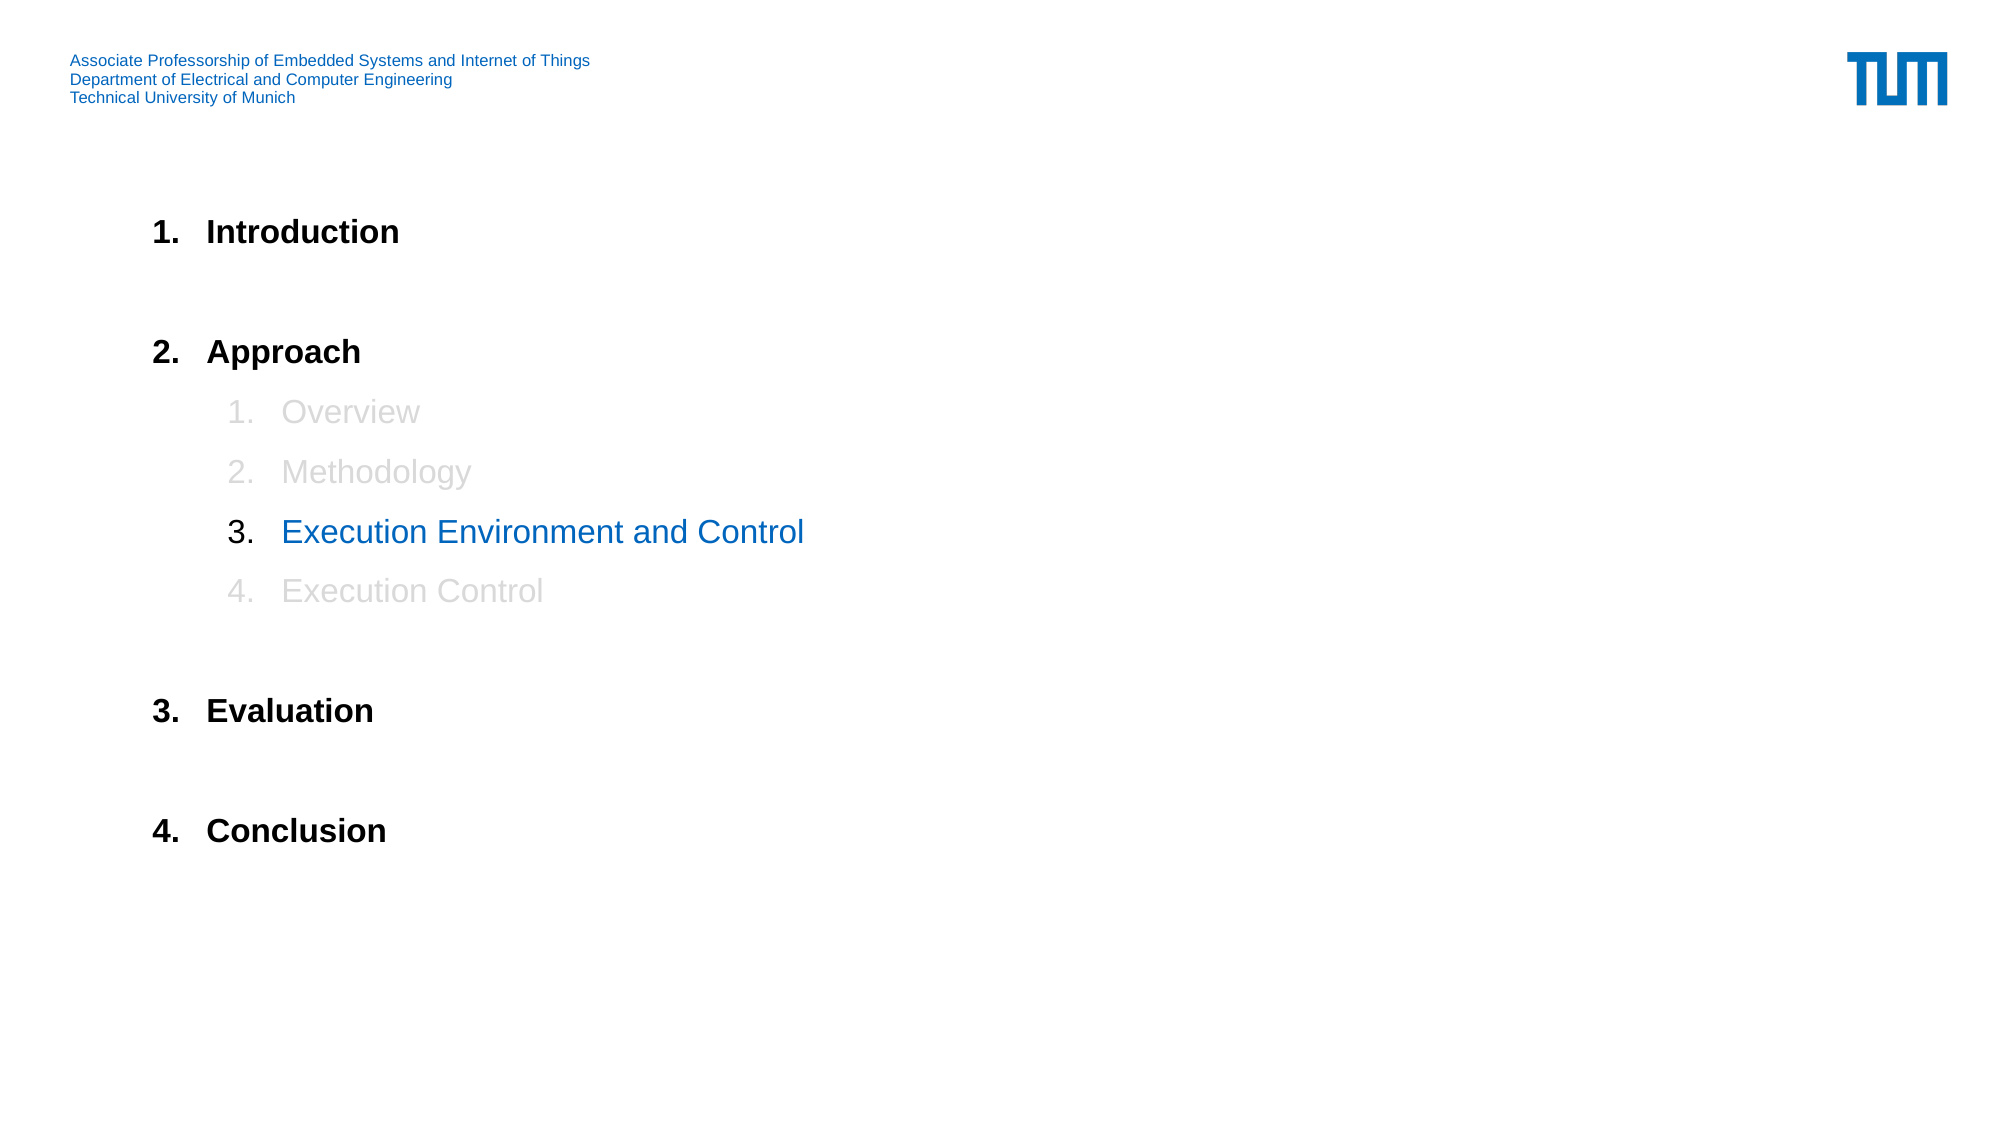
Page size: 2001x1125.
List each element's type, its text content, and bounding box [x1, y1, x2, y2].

title Introduction Approach Overview Methodology Execution Environment and Control Execution Control Evaluation Conclusion [131, 190, 1860, 1067]
picture [1801, 0, 2000, 158]
